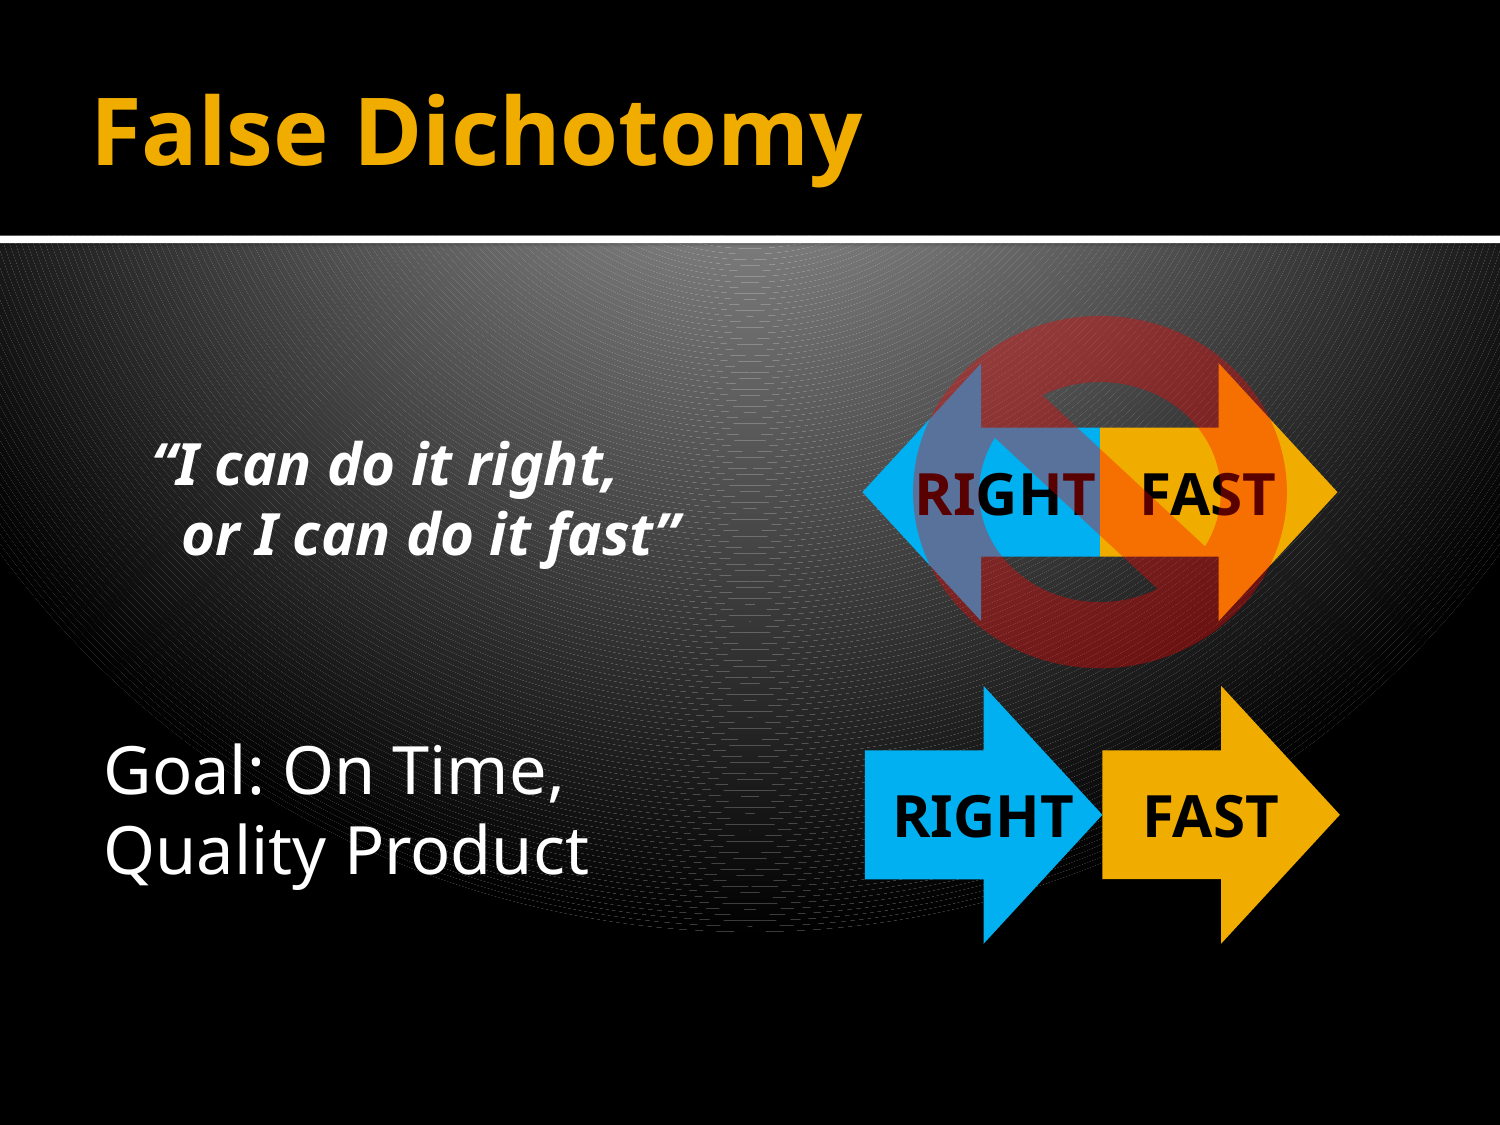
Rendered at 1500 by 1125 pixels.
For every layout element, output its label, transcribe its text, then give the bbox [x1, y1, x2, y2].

text_box [969, 312, 1231, 361]
list “I can do it right, or I can do it fast” Goal: On Time, Quality Product [75, 412, 800, 975]
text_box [864, 685, 1340, 944]
text_box [977, 630, 1223, 673]
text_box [862, 363, 1338, 622]
title False Dichotomy [75, 25, 1425, 231]
